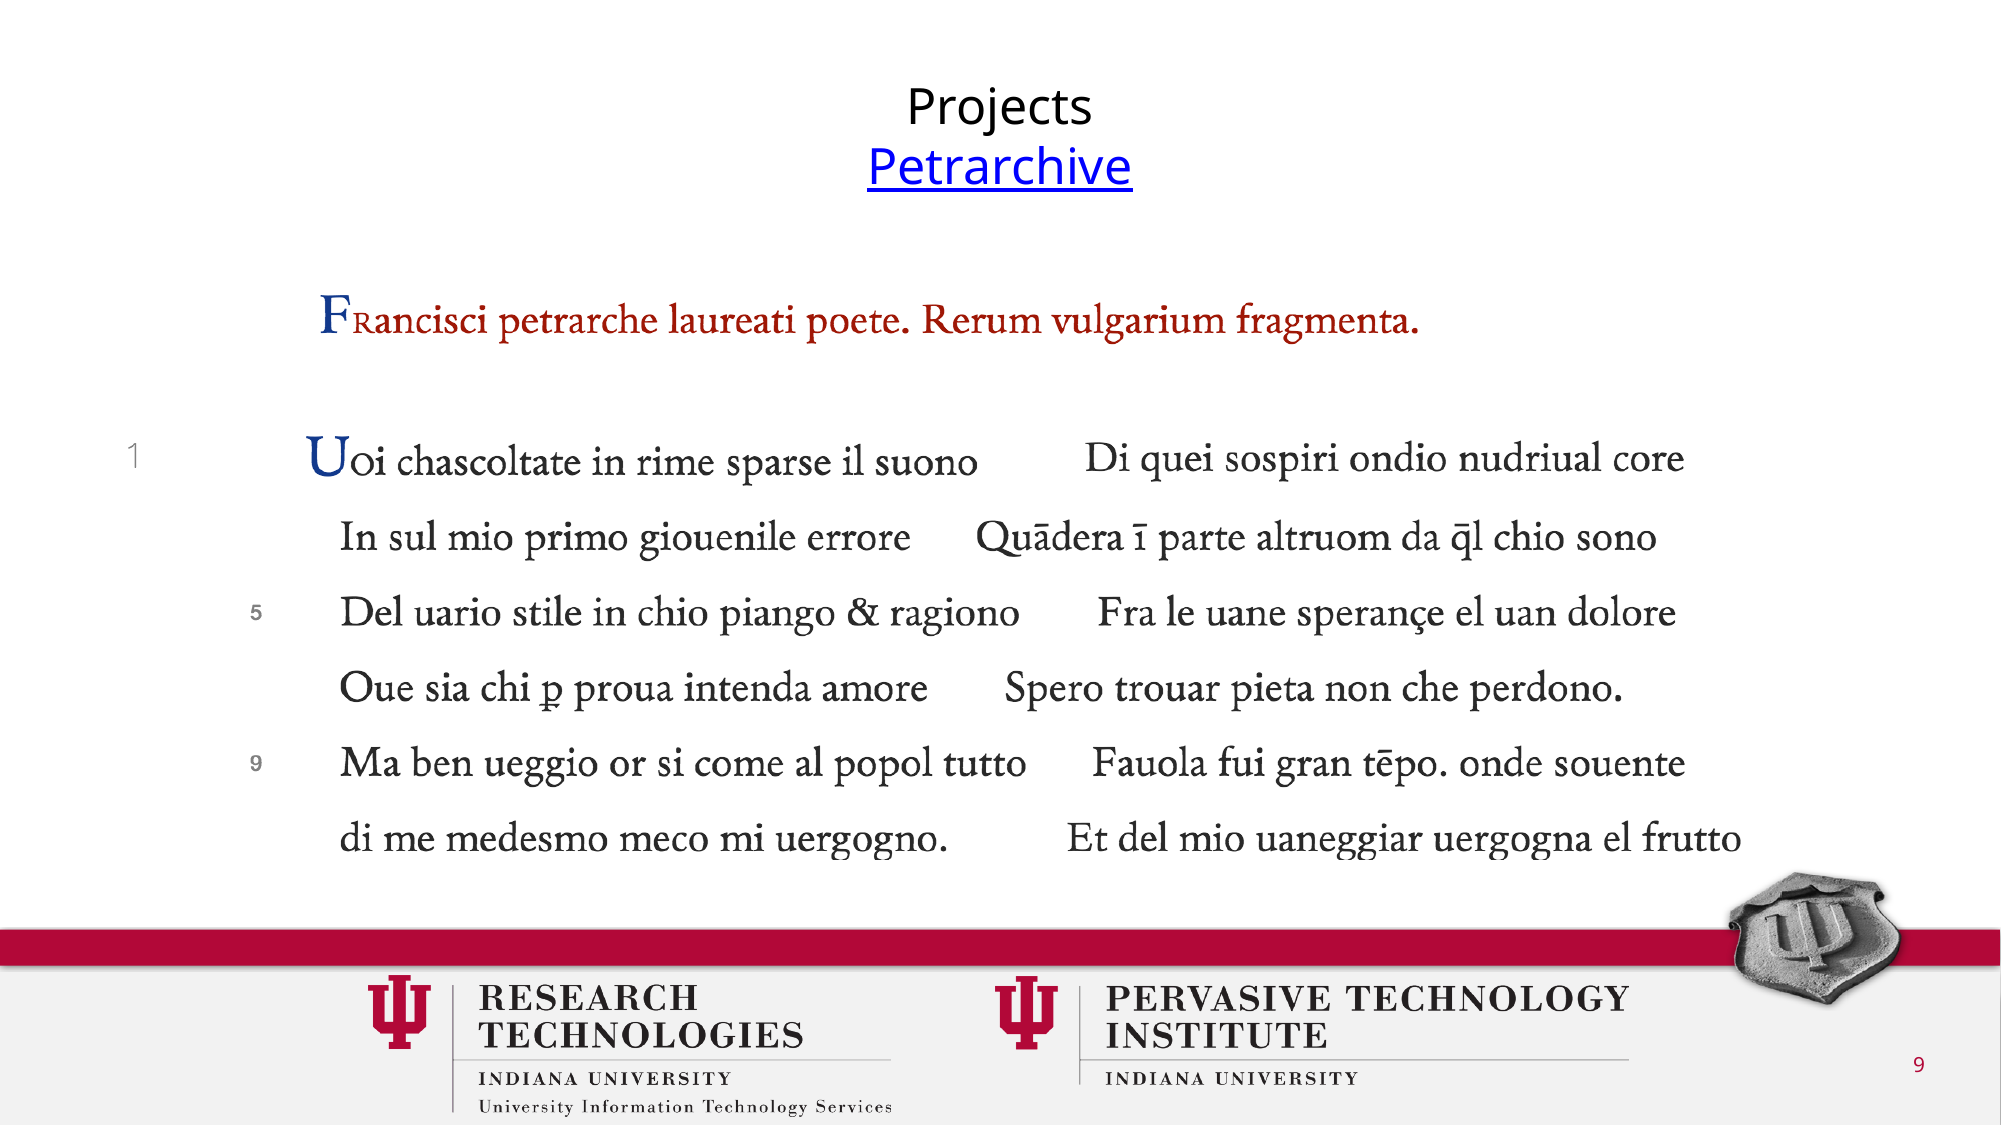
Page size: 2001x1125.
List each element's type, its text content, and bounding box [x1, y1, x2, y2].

picture [995, 976, 1629, 1085]
picture [368, 975, 891, 1117]
title Projects Petrarchive [99, 45, 1900, 233]
picture [1716, 866, 1913, 1011]
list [99, 262, 1901, 860]
